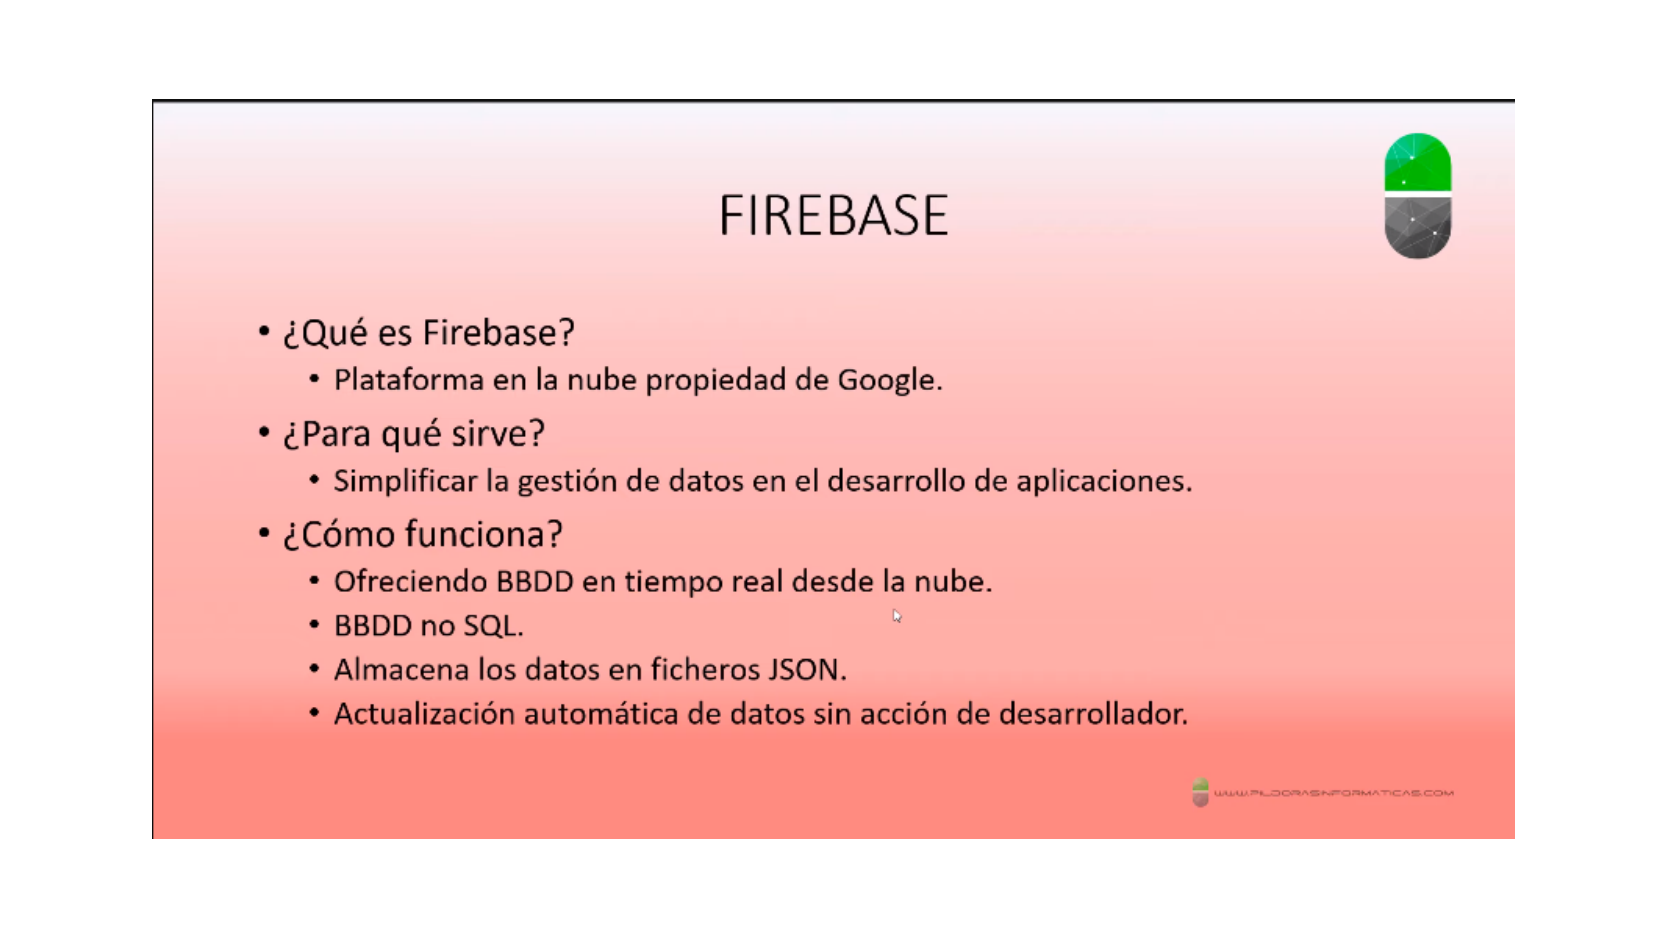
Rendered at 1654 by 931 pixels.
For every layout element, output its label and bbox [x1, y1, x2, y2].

picture [152, 99, 1516, 839]
